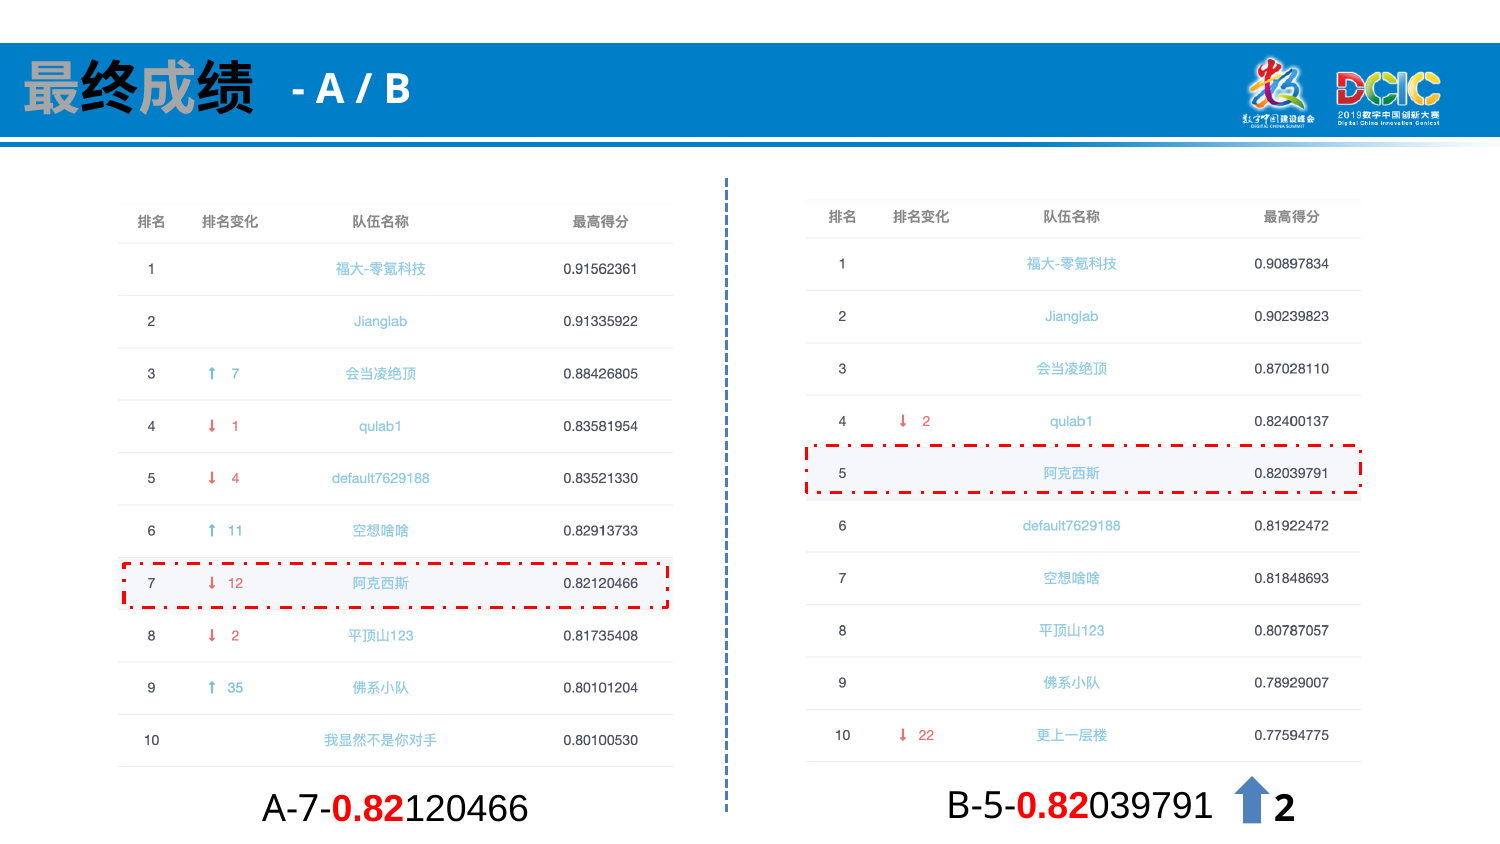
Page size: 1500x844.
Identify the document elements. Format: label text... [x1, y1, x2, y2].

text_box - A / B [276, 54, 427, 119]
picture [0, 43, 1500, 844]
text_box A-7-0.82120466 [247, 776, 544, 837]
text_box B-5-0.82039791 [931, 774, 1229, 834]
text_box 最终成绩 [7, 43, 271, 129]
text_box [1232, 774, 1259, 826]
text_box 2 [1259, 776, 1311, 836]
